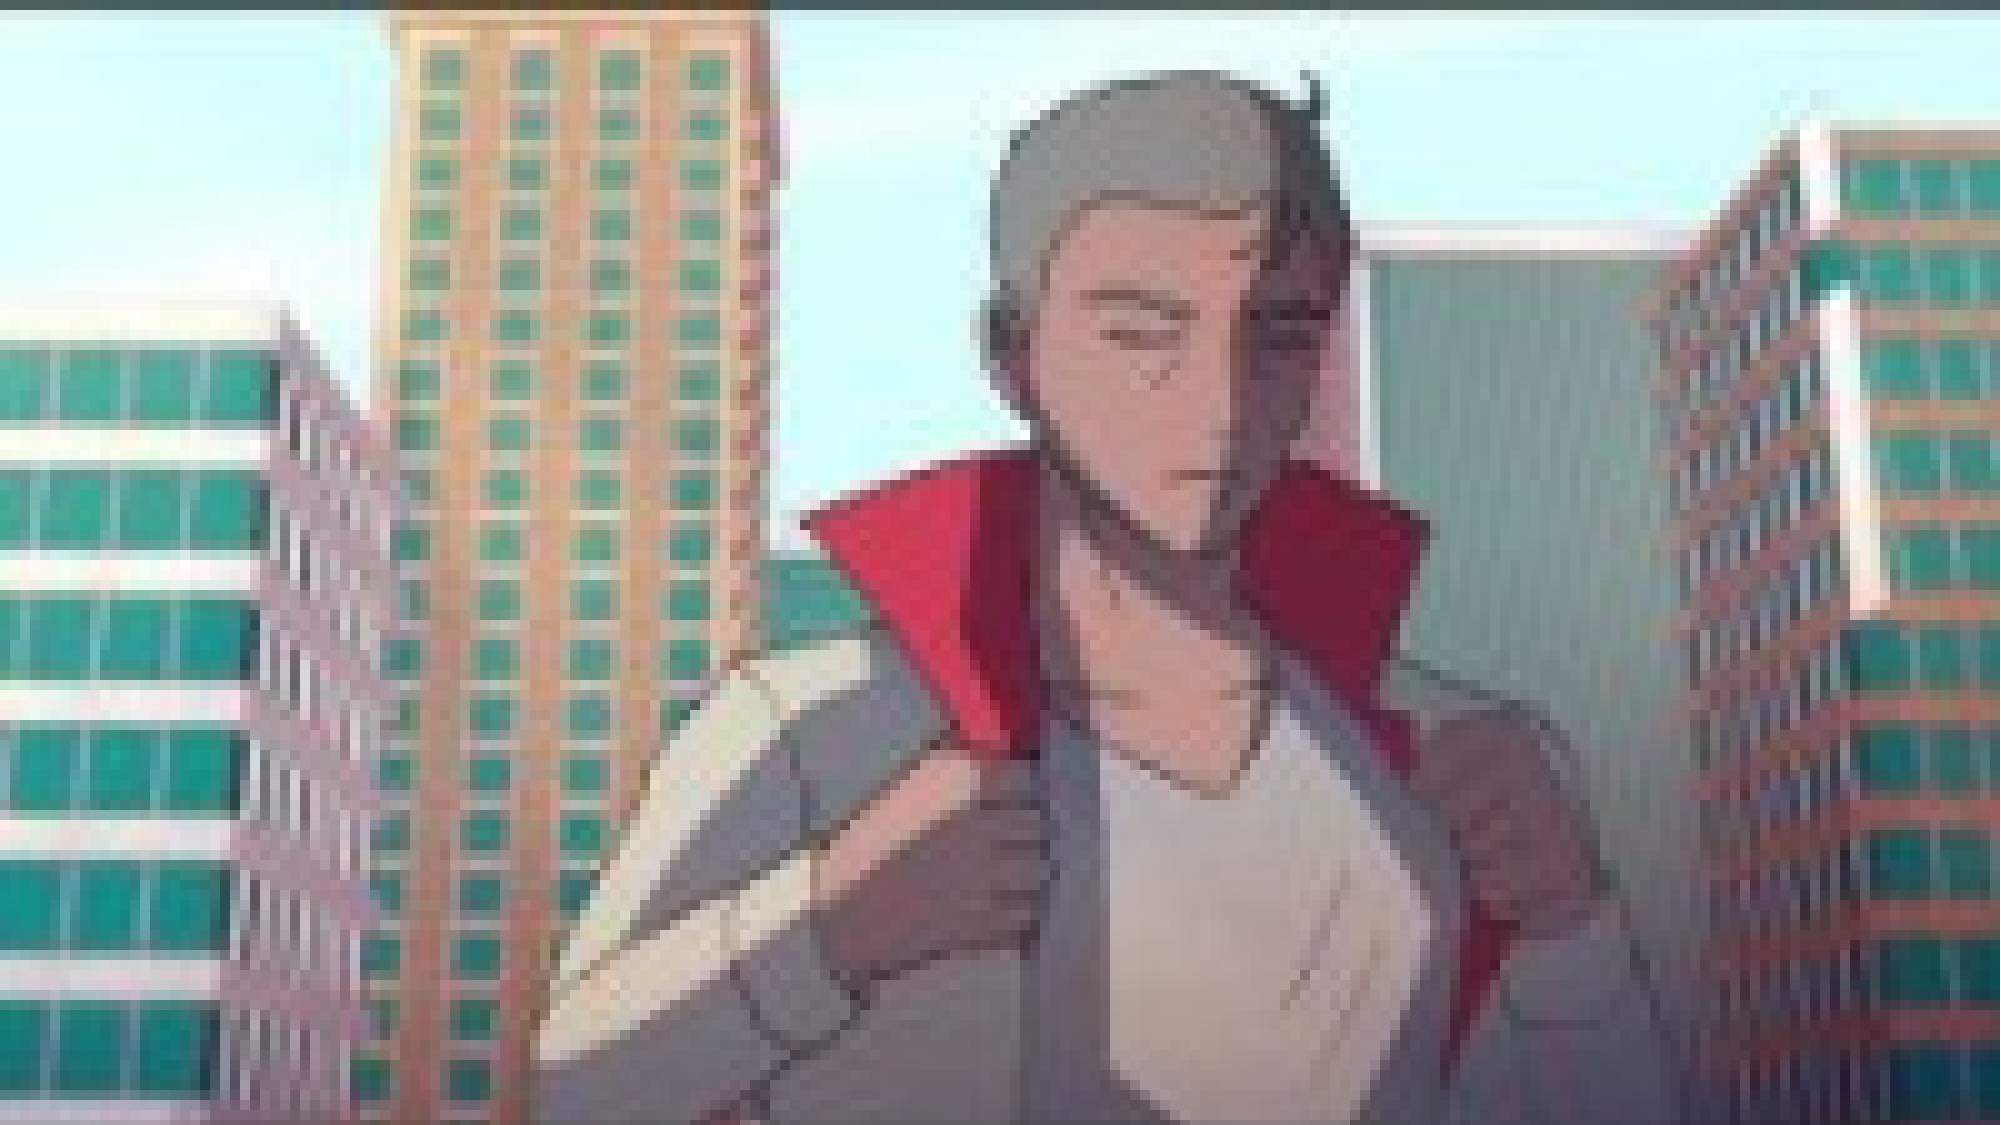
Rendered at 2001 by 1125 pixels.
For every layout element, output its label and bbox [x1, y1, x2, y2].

text_box [0, 0, 2000, 1125]
